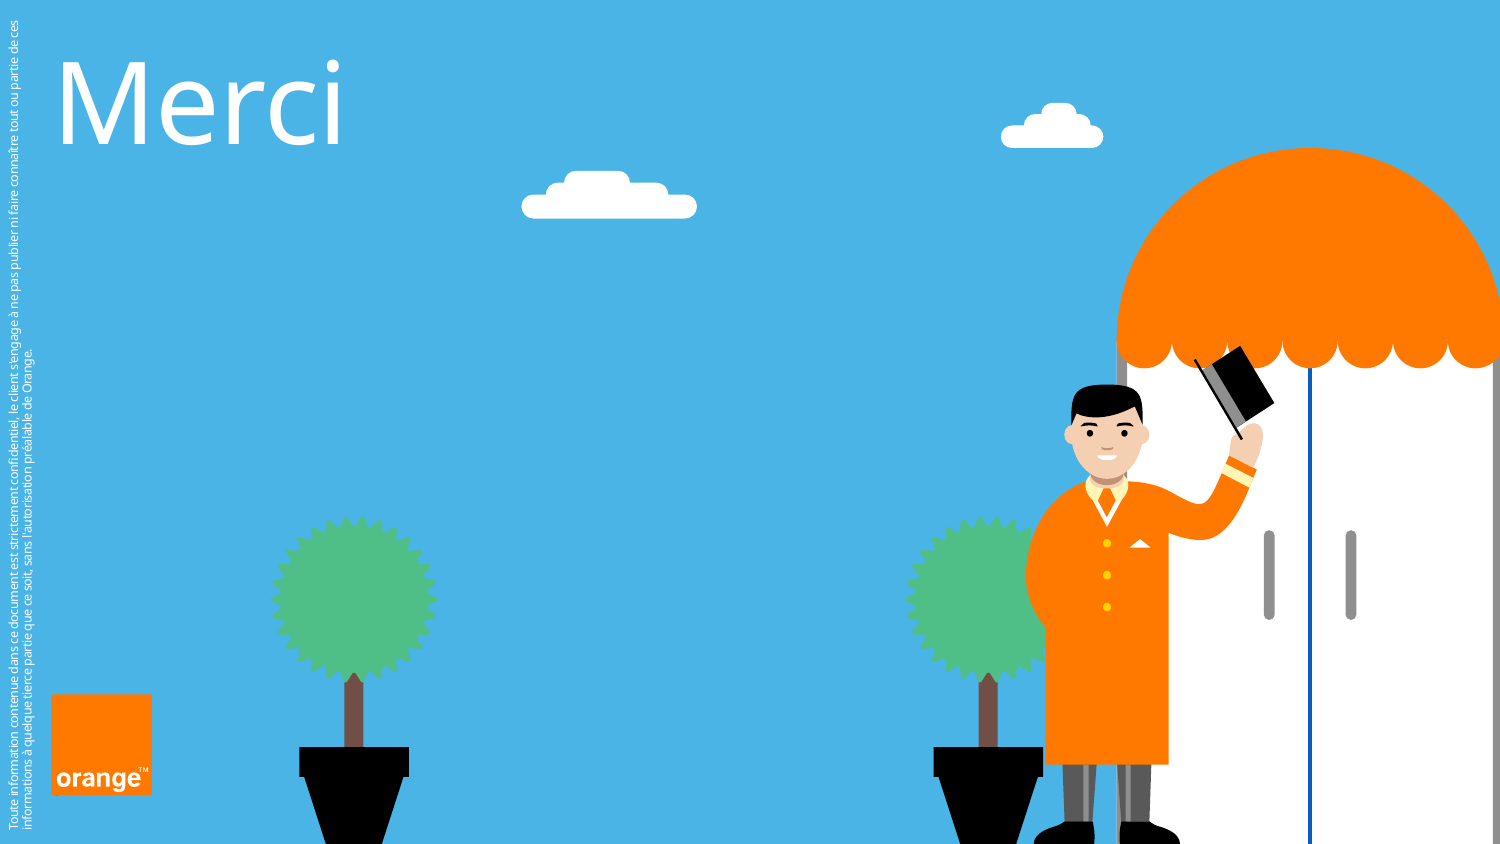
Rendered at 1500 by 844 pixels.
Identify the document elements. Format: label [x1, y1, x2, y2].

text_box [224, 293, 1276, 551]
